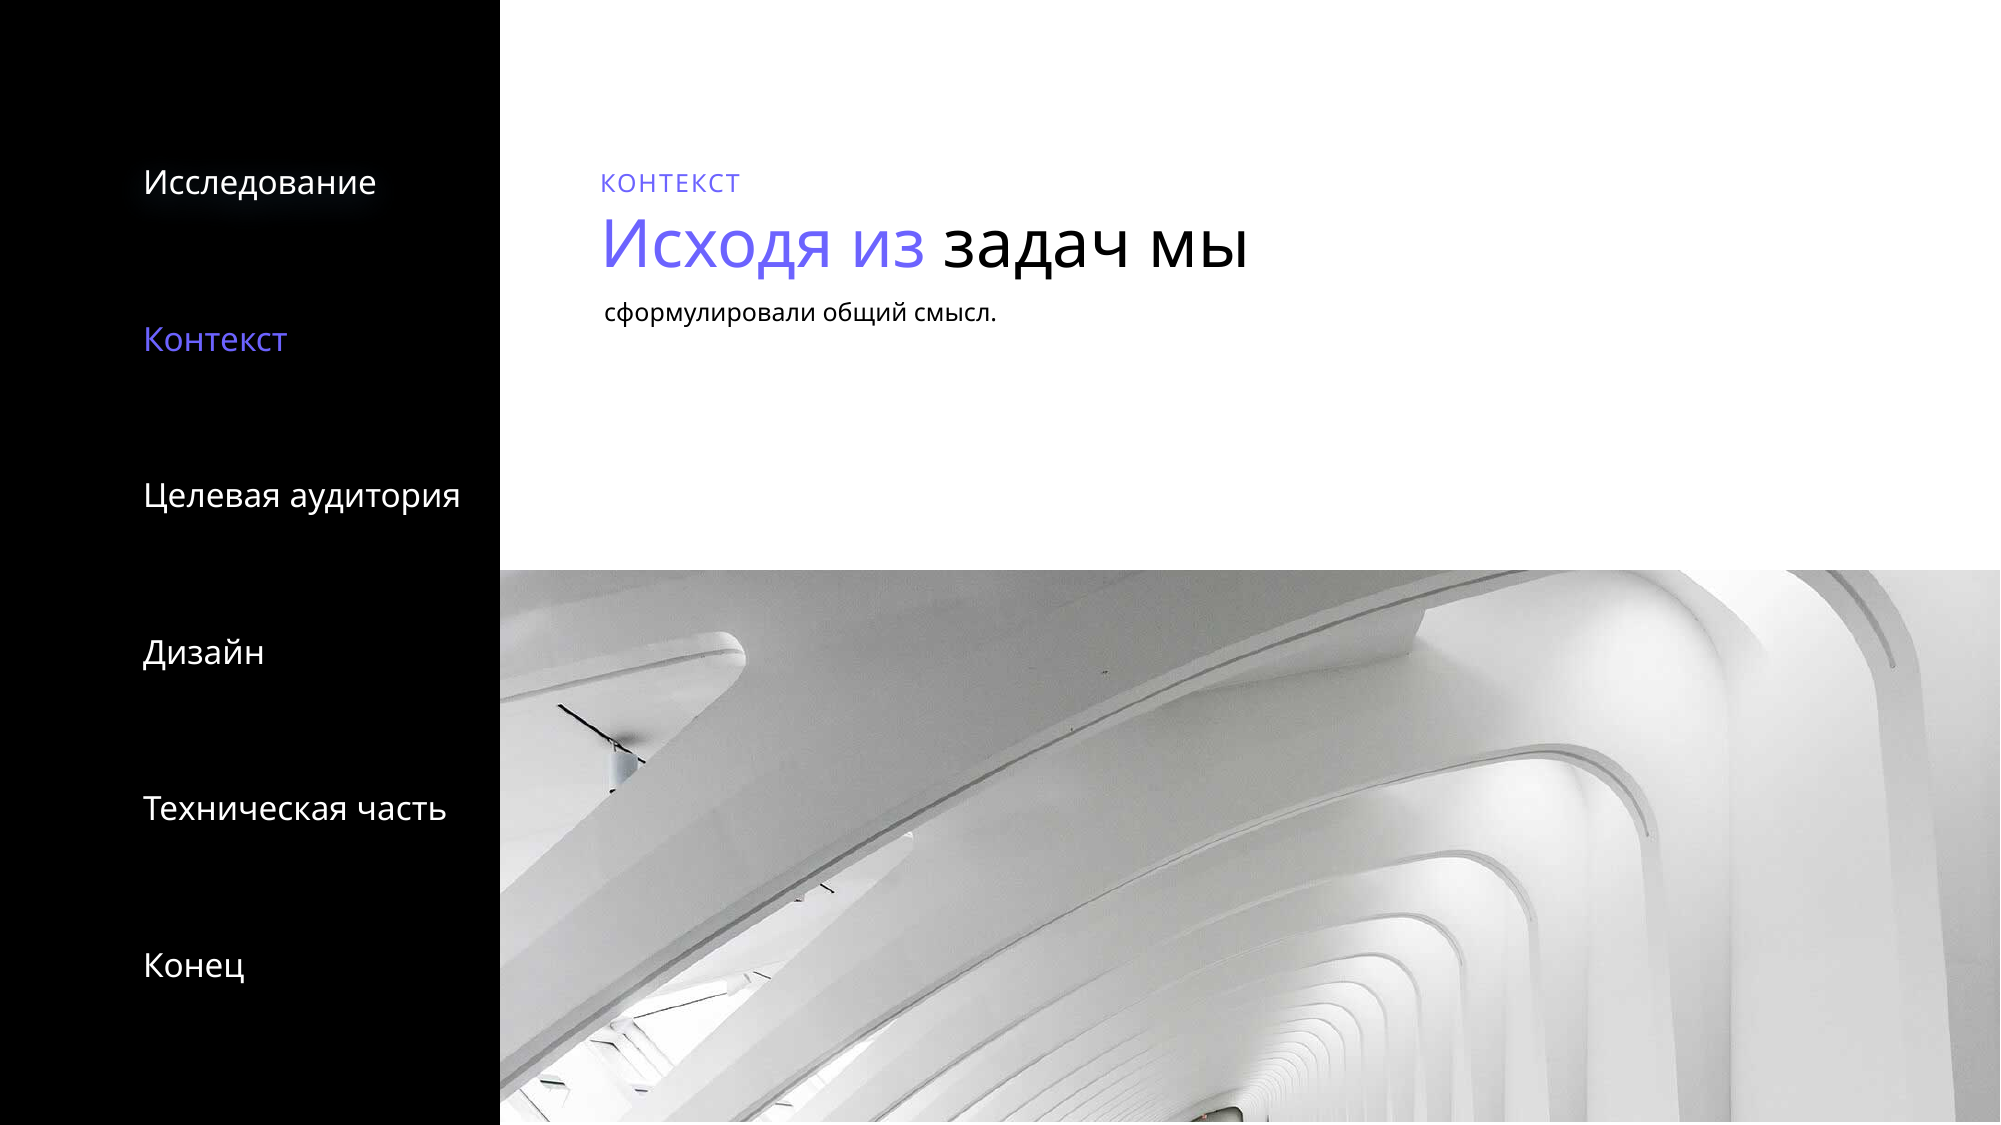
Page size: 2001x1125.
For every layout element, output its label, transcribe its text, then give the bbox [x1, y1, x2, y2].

text_box Техническая часть [142, 770, 482, 844]
text_box [0, 0, 501, 1125]
text_box Конец [142, 927, 482, 1000]
text_box Целевая аудитория [142, 457, 482, 531]
text_box Контекст [142, 301, 482, 375]
text_box Дизайн [142, 614, 482, 687]
text_box Исследование [142, 145, 482, 218]
text_box Исходя из задач мы [599, 192, 1677, 281]
text_box КОНТЕКСТ [600, 161, 897, 198]
picture [499, 569, 2000, 1122]
text_box сформулировали общий смысл. [604, 281, 1677, 327]
